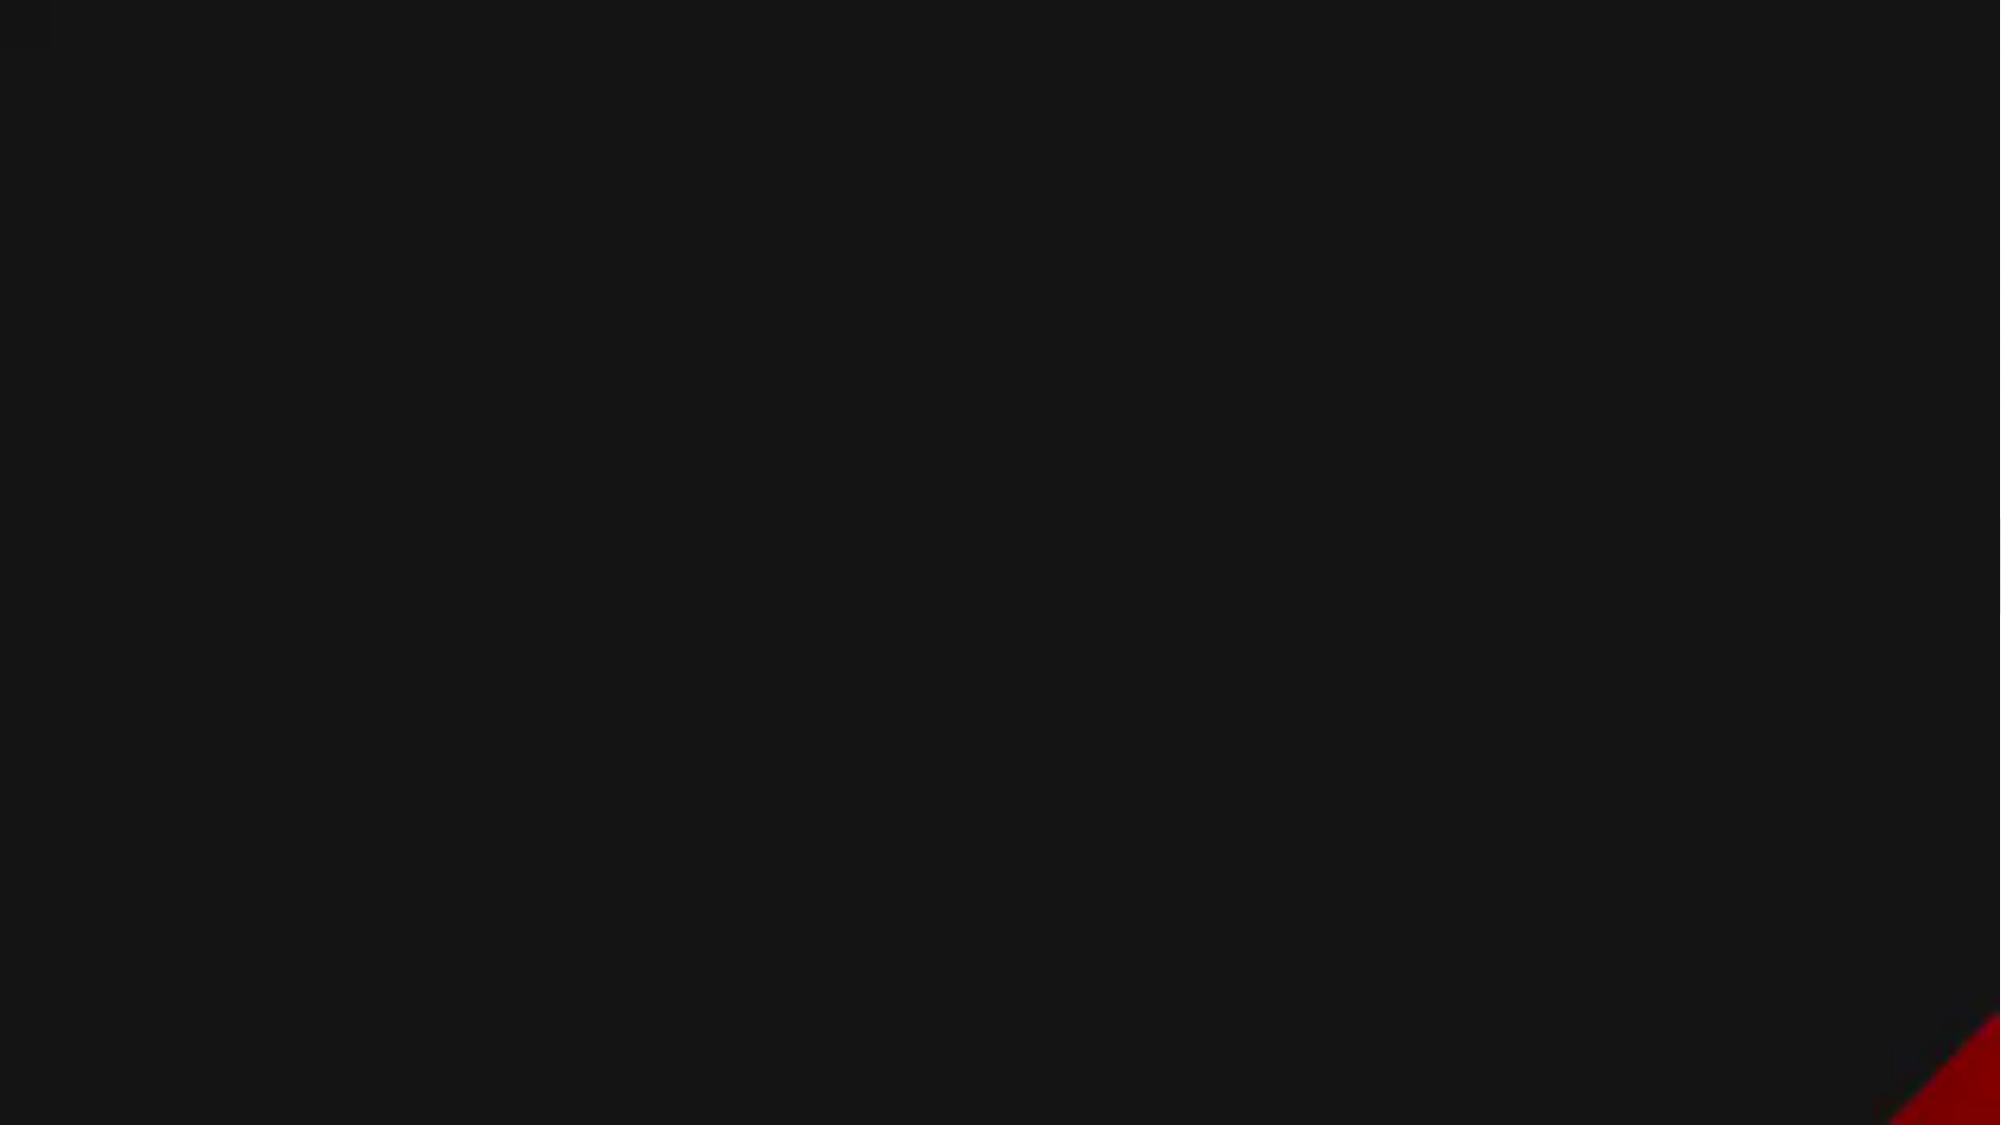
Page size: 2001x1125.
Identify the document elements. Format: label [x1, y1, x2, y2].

text_box [0, 0, 2000, 1125]
